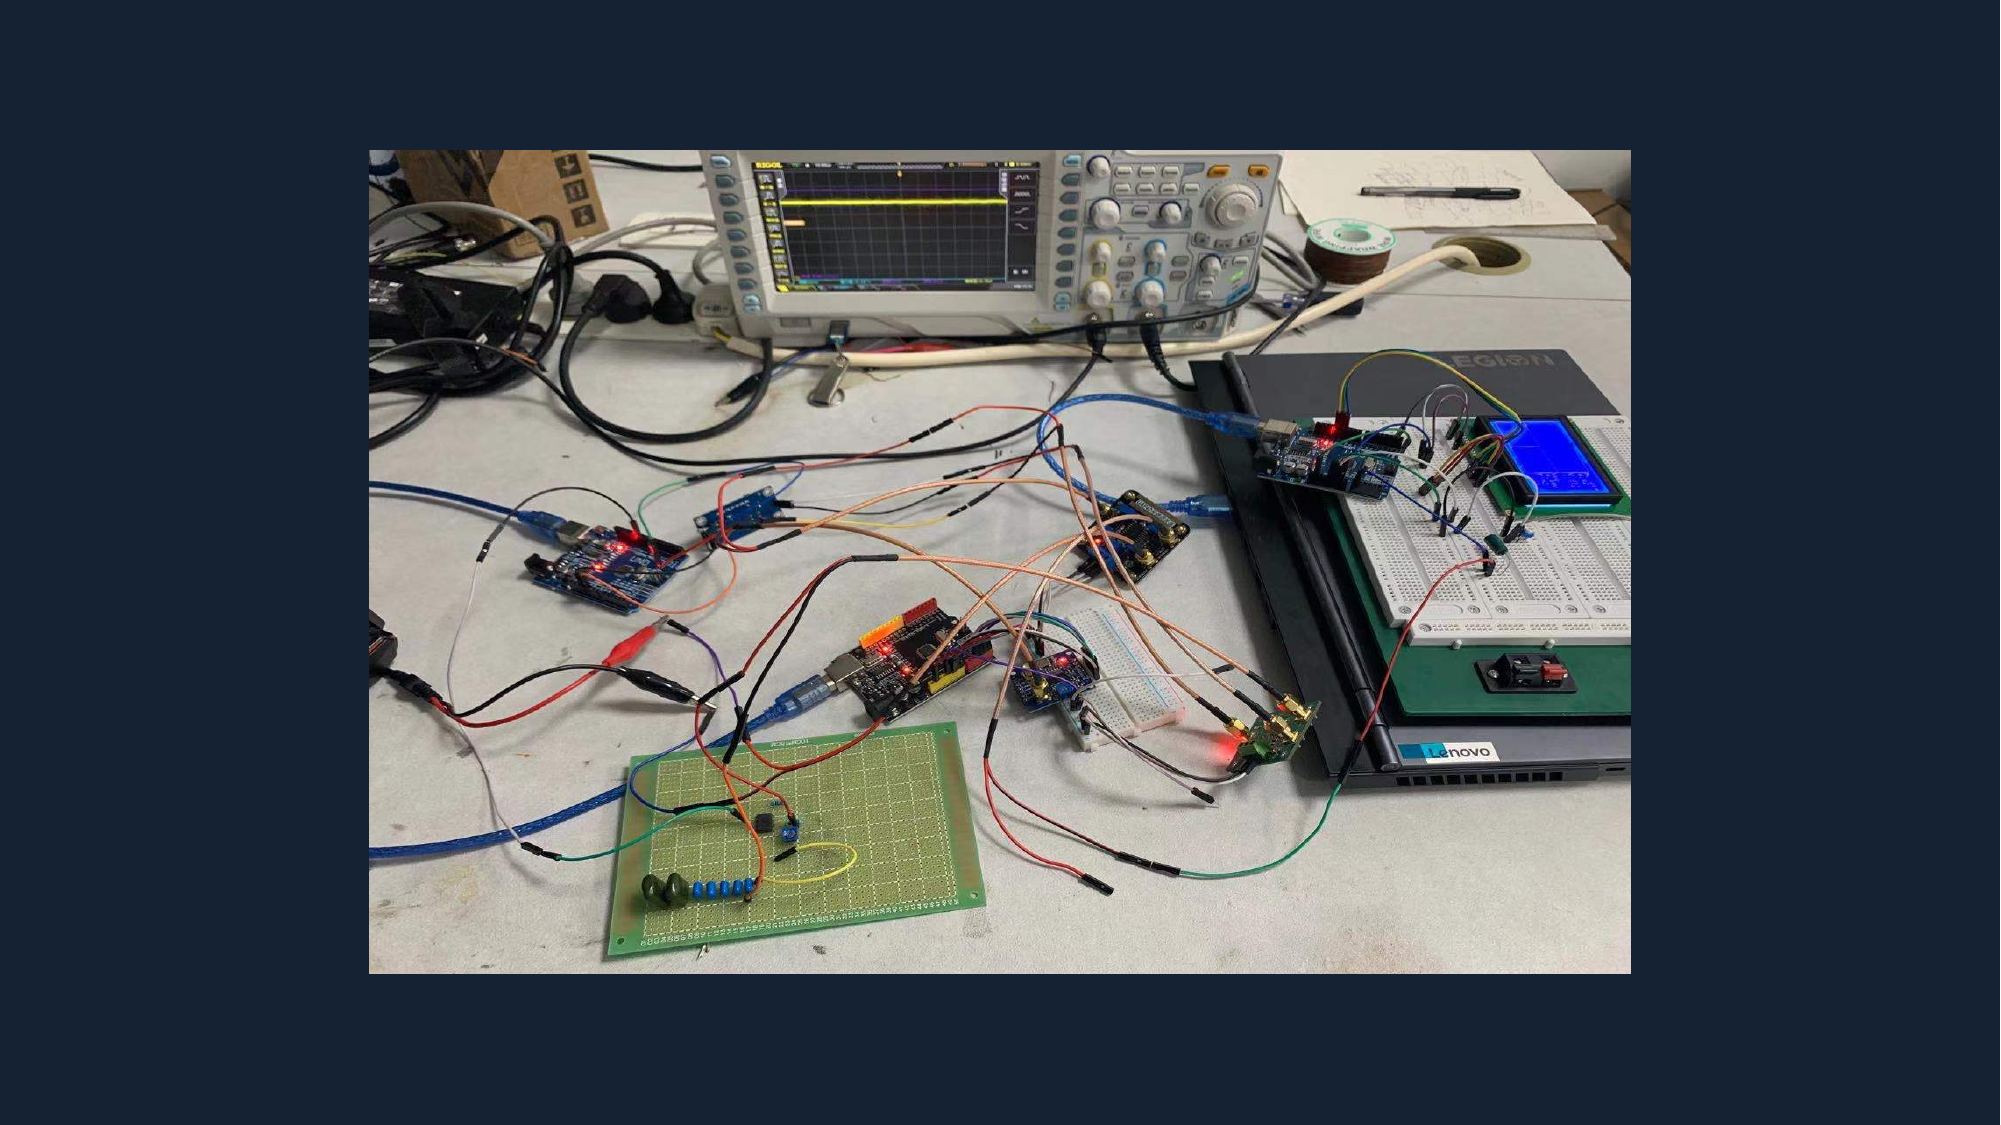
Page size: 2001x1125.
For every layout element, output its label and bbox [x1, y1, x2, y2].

picture [369, 150, 1631, 975]
